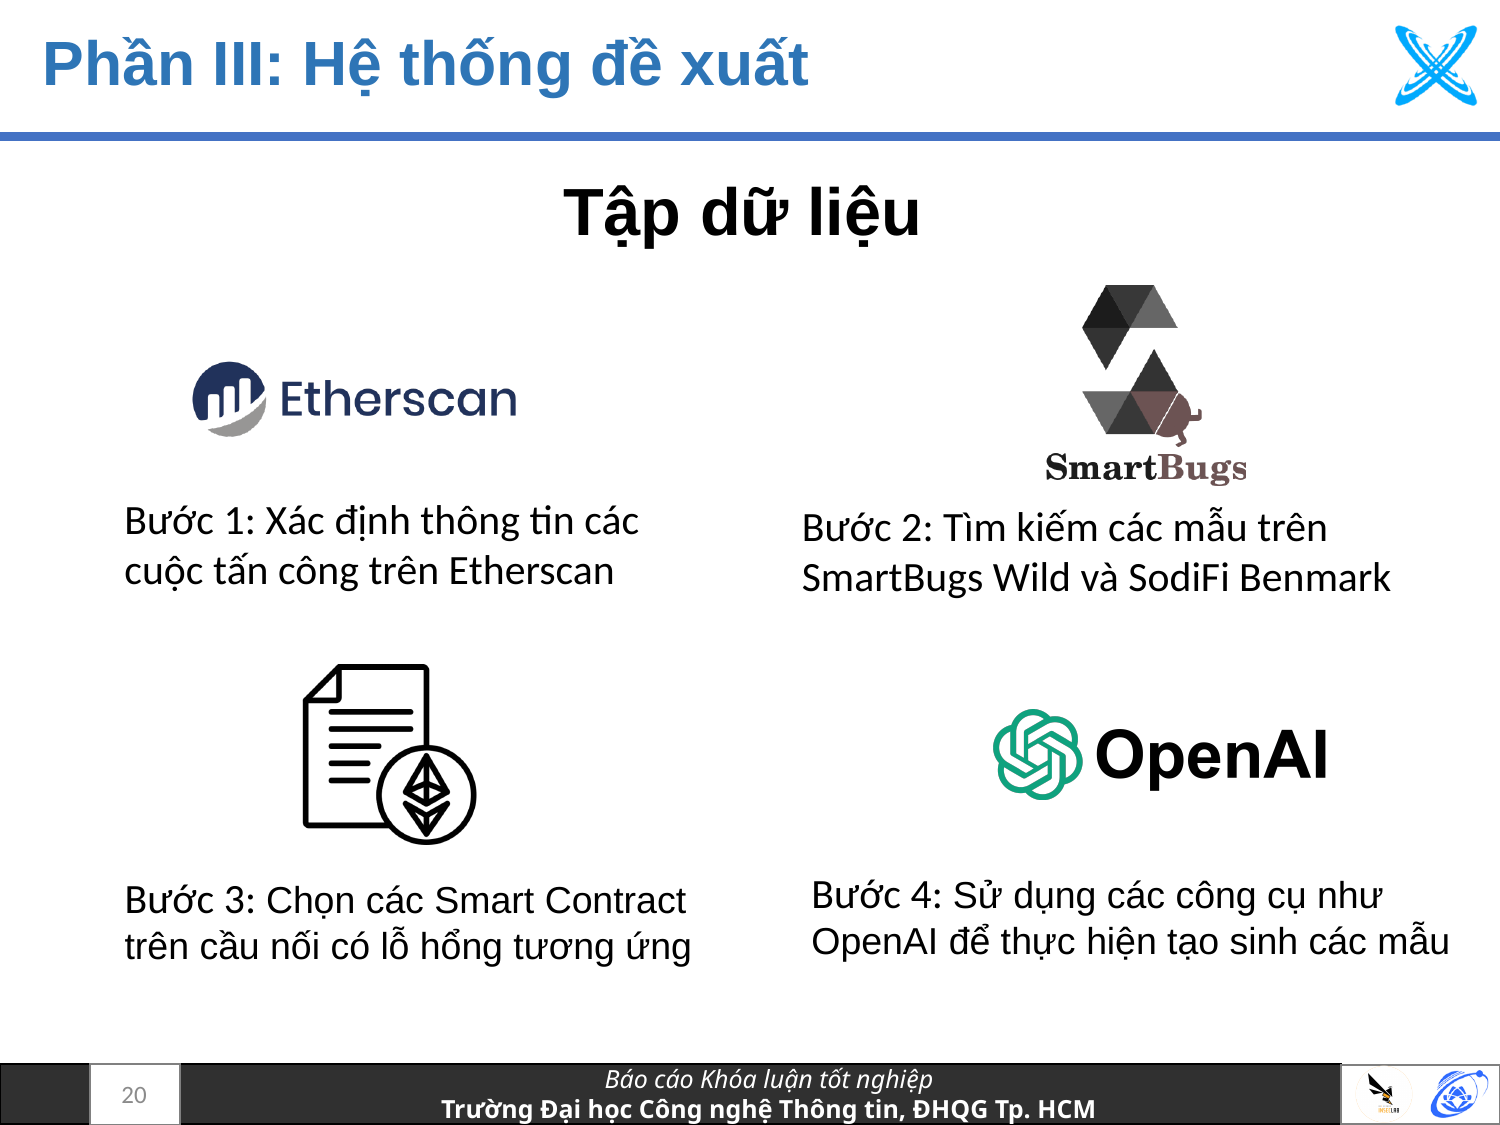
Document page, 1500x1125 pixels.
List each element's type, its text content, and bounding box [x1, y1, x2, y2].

text_box Tập dữ liệu [548, 161, 952, 257]
picture [1426, 1053, 1495, 1125]
text_box Bước 2: Tìm kiếm các mẫu trên SmartBugs Wild và SodiFi Benmark [787, 492, 1480, 608]
picture [1377, 5, 1493, 125]
slide_number 20 [95, 1063, 162, 1124]
text_box Bước 4: Sử dụng các công cụ như OpenAI để thực hiện tạo sinh các mẫu [796, 859, 1471, 970]
picture [192, 361, 516, 437]
text_box Bước 3: Chọn các Smart Contract trên cầu nối có lỗ hổng tương ứng [109, 864, 750, 974]
text_box Bước 1: Xác định thông tin các cuộc tấn công trên Etherscan [109, 485, 713, 601]
picture [299, 664, 480, 845]
picture [1046, 285, 1246, 486]
picture [993, 709, 1326, 800]
picture [1352, 1062, 1416, 1125]
title Phần III: Hệ thống đề xuất [27, 23, 1376, 108]
